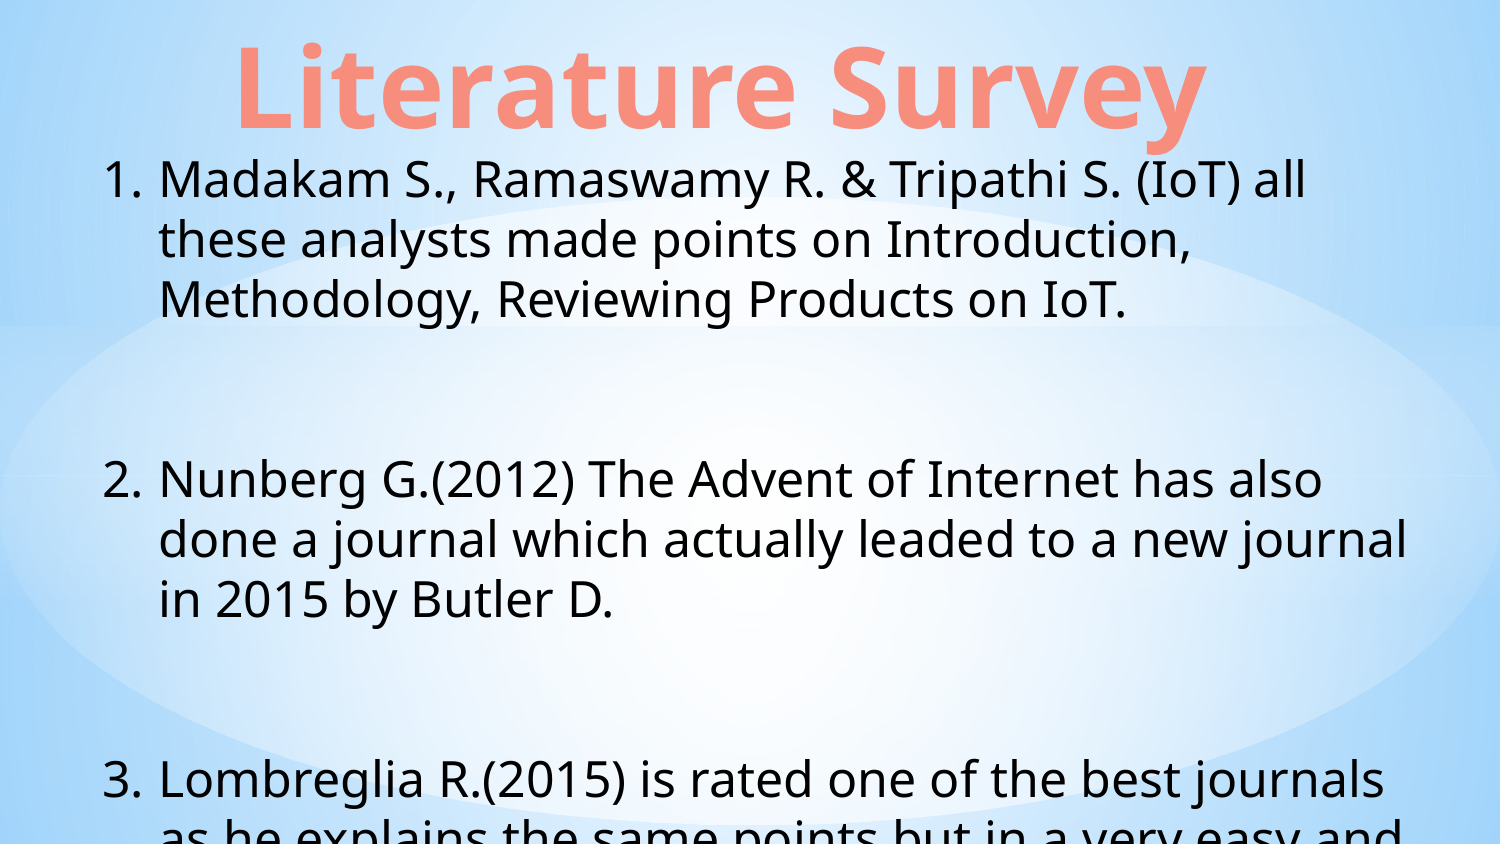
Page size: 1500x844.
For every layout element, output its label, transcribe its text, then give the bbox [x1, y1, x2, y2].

text_box Madakam S., Ramaswamy R. & Tripathi S. (IoT) all these analysts made points on Introduction, Methodology, Reviewing Products on IoT. Nunberg G.(2012) The Advent of Internet has also done a journal which actually leaded to a new journal in 2015 by Butler D. Lombreglia R.(2015) is rated one of the best journals as he explains the same points but in a very easy and layman’s language. [87, 140, 1425, 844]
text_box Literature Survey [127, 8, 1313, 140]
